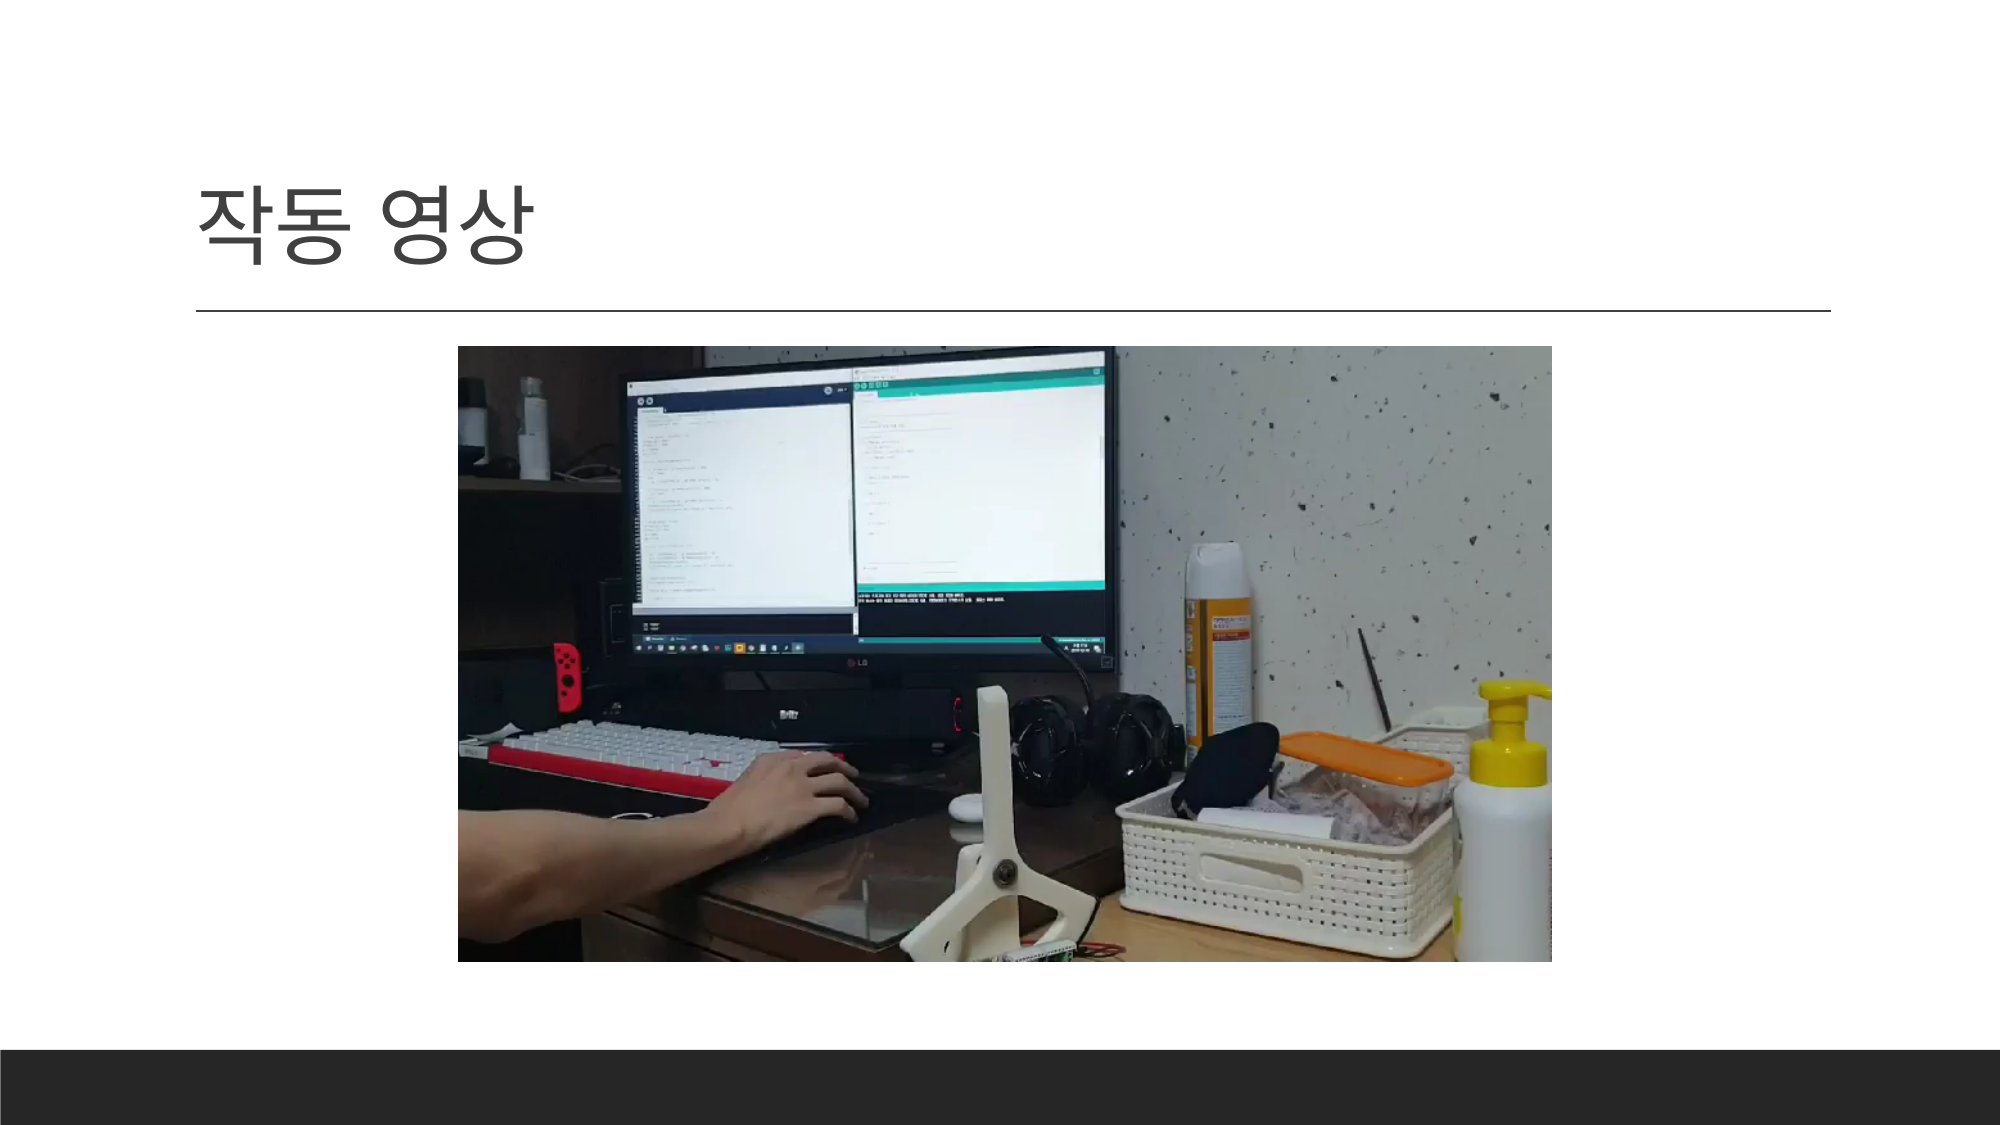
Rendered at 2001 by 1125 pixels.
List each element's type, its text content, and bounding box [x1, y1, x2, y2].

title 작동 영상 [180, 47, 1830, 285]
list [456, 345, 1553, 964]
